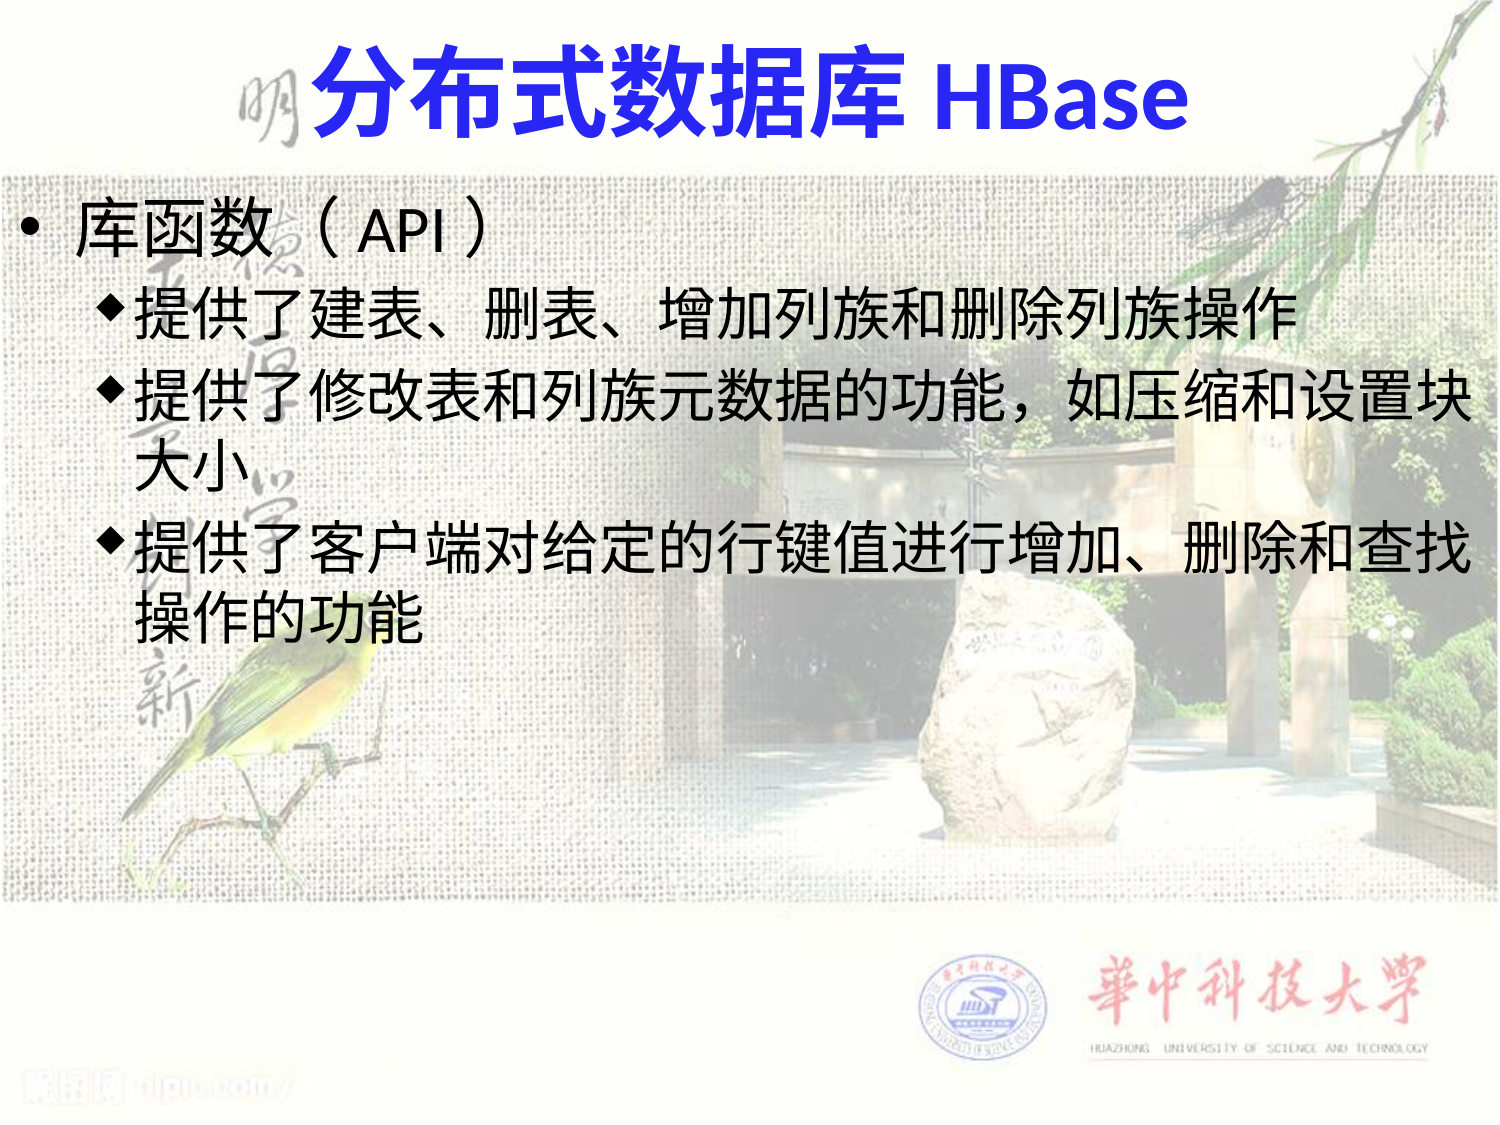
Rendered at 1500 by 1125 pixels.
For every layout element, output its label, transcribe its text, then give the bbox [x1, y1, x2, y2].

list 库函数（API） 提供了建表、删表、增加列族和删除列族操作 提供了修改表和列族元数据的功能，如压缩和设置块大小 提供了客户端对给定的行键值进行增加、删除和查找操作的功能 [3, 178, 1500, 921]
picture [1, 183, 1499, 1125]
title 分布式数据库HBase [0, 0, 1500, 183]
